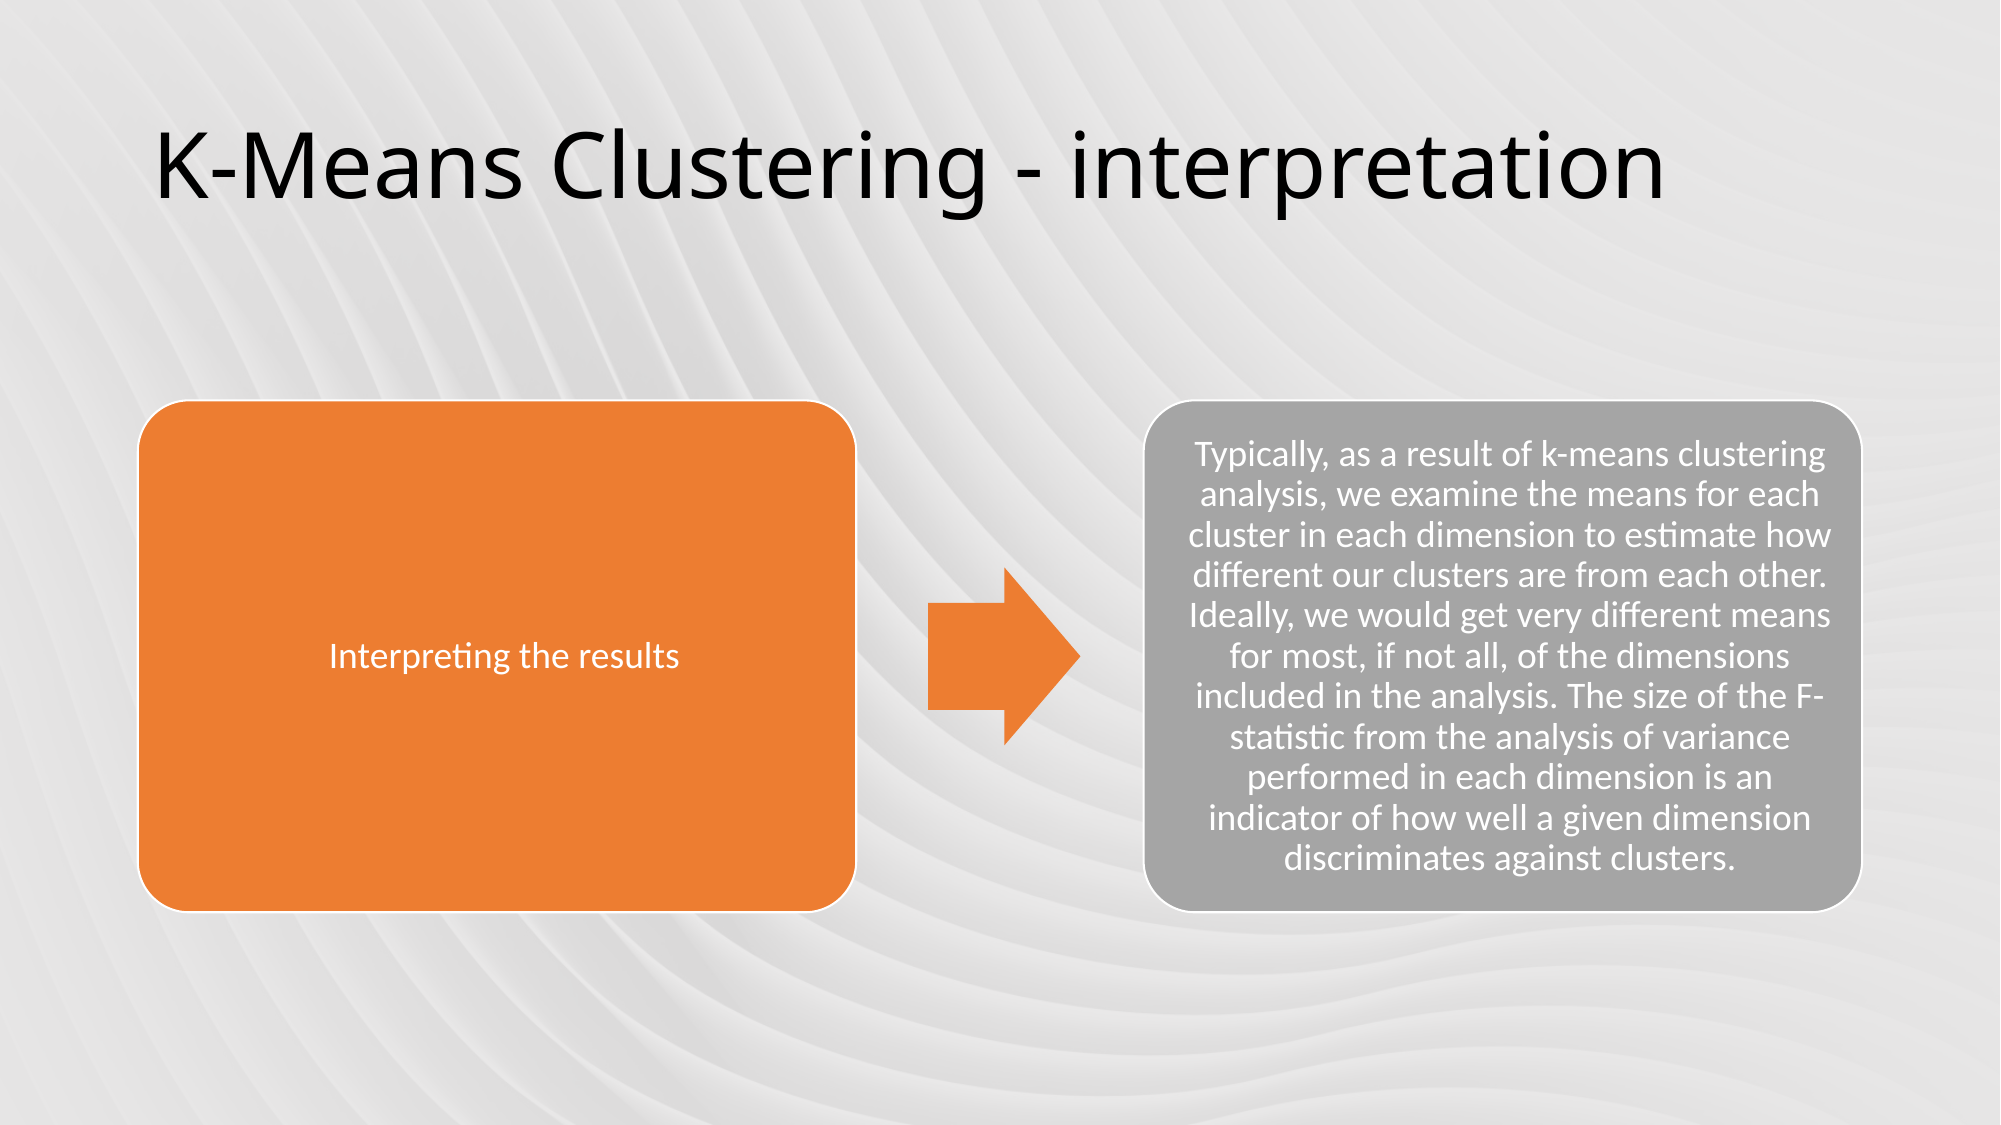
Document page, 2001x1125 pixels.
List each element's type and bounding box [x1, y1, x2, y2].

picture [0, 0, 2000, 1125]
list [137, 299, 1863, 1014]
